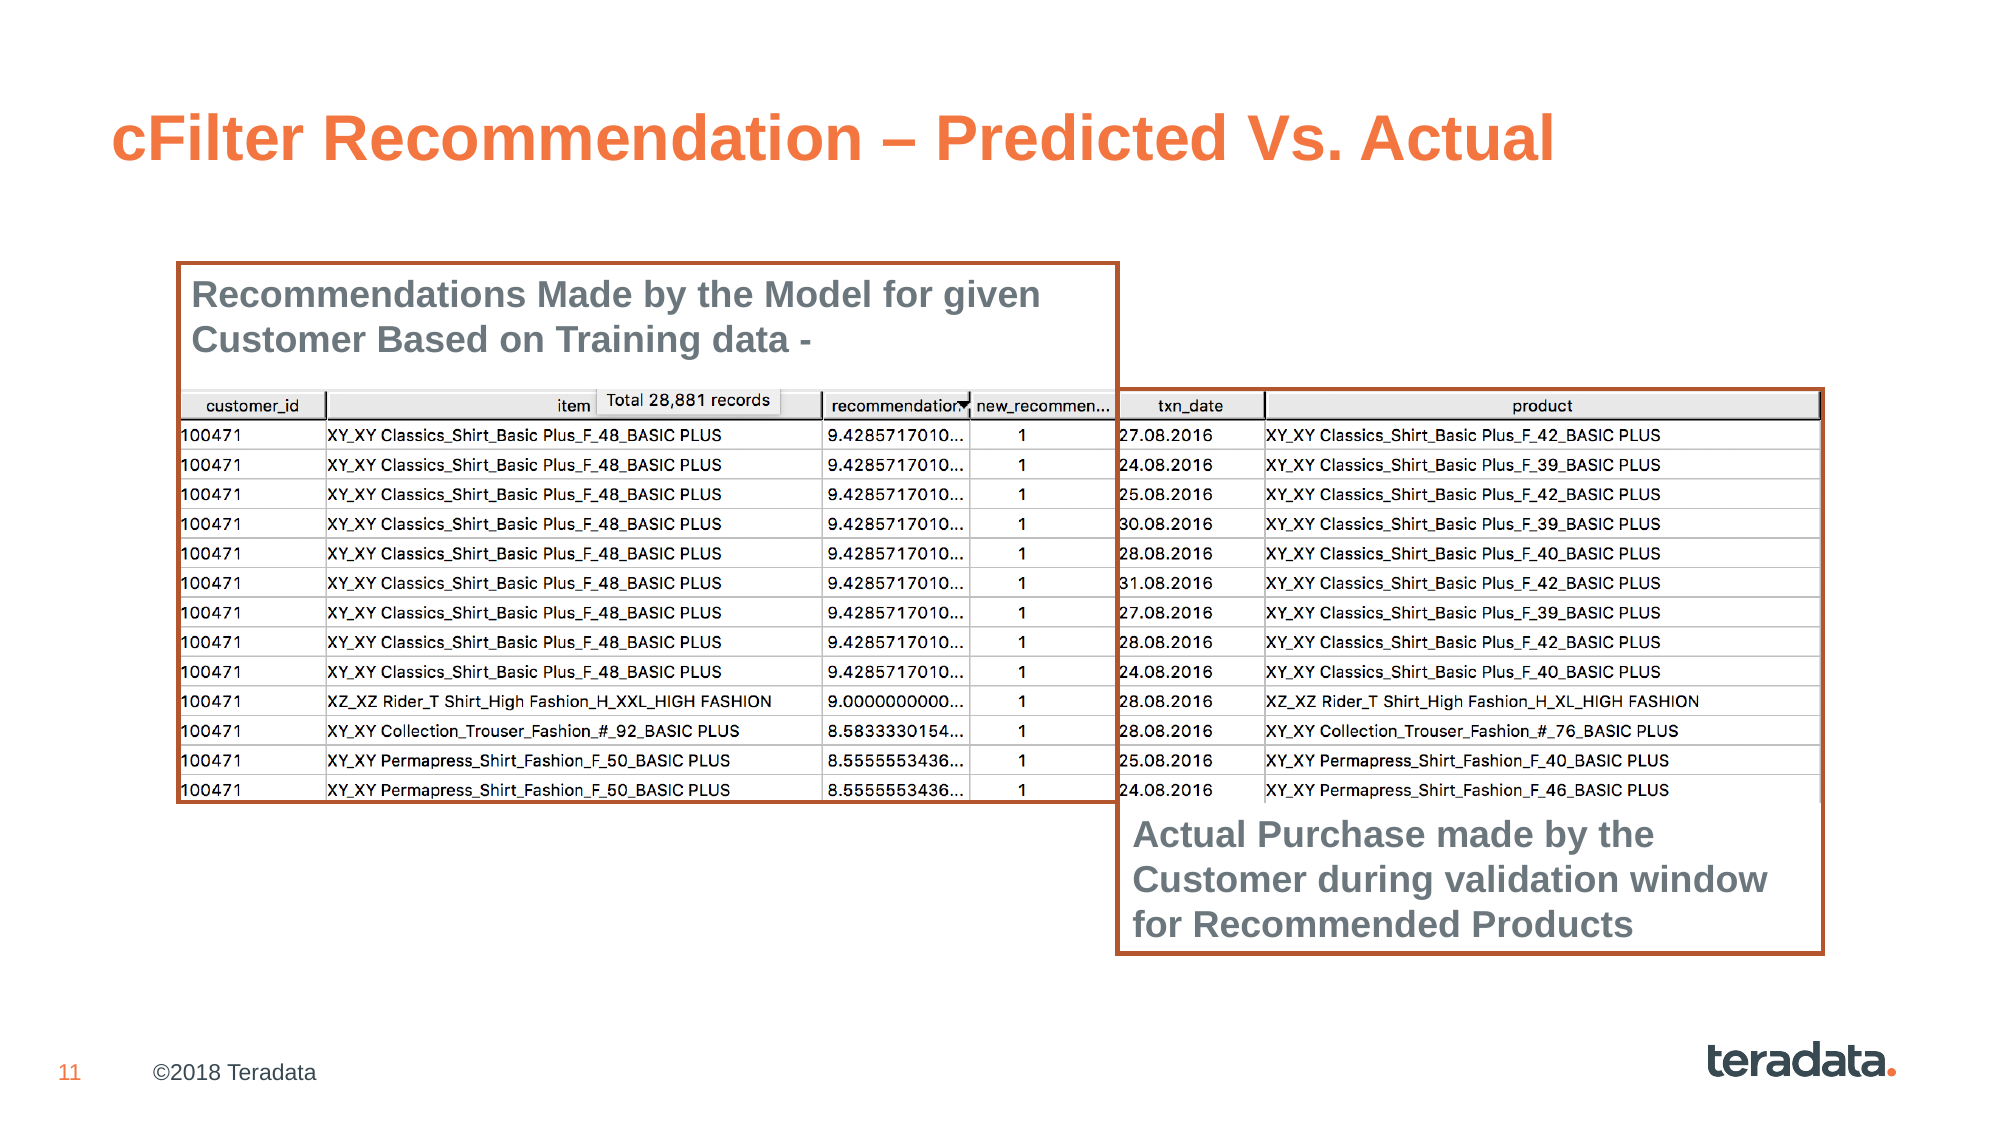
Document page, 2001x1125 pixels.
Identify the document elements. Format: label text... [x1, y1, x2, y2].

text_box [1117, 388, 1824, 955]
text_box Recommendations Made by the Model for given Customer Based on Training data - [176, 262, 1103, 368]
picture [1708, 1041, 1896, 1077]
text_box Actual Purchase made by the Customer during validation window for Recommended Products [1117, 803, 1822, 952]
text_box [178, 262, 1119, 389]
title cFilter Recommendation – Predicted Vs. Actual [96, 64, 1822, 183]
picture [176, 389, 1822, 803]
slide_number ©2018 Teradata [153, 1057, 604, 1086]
